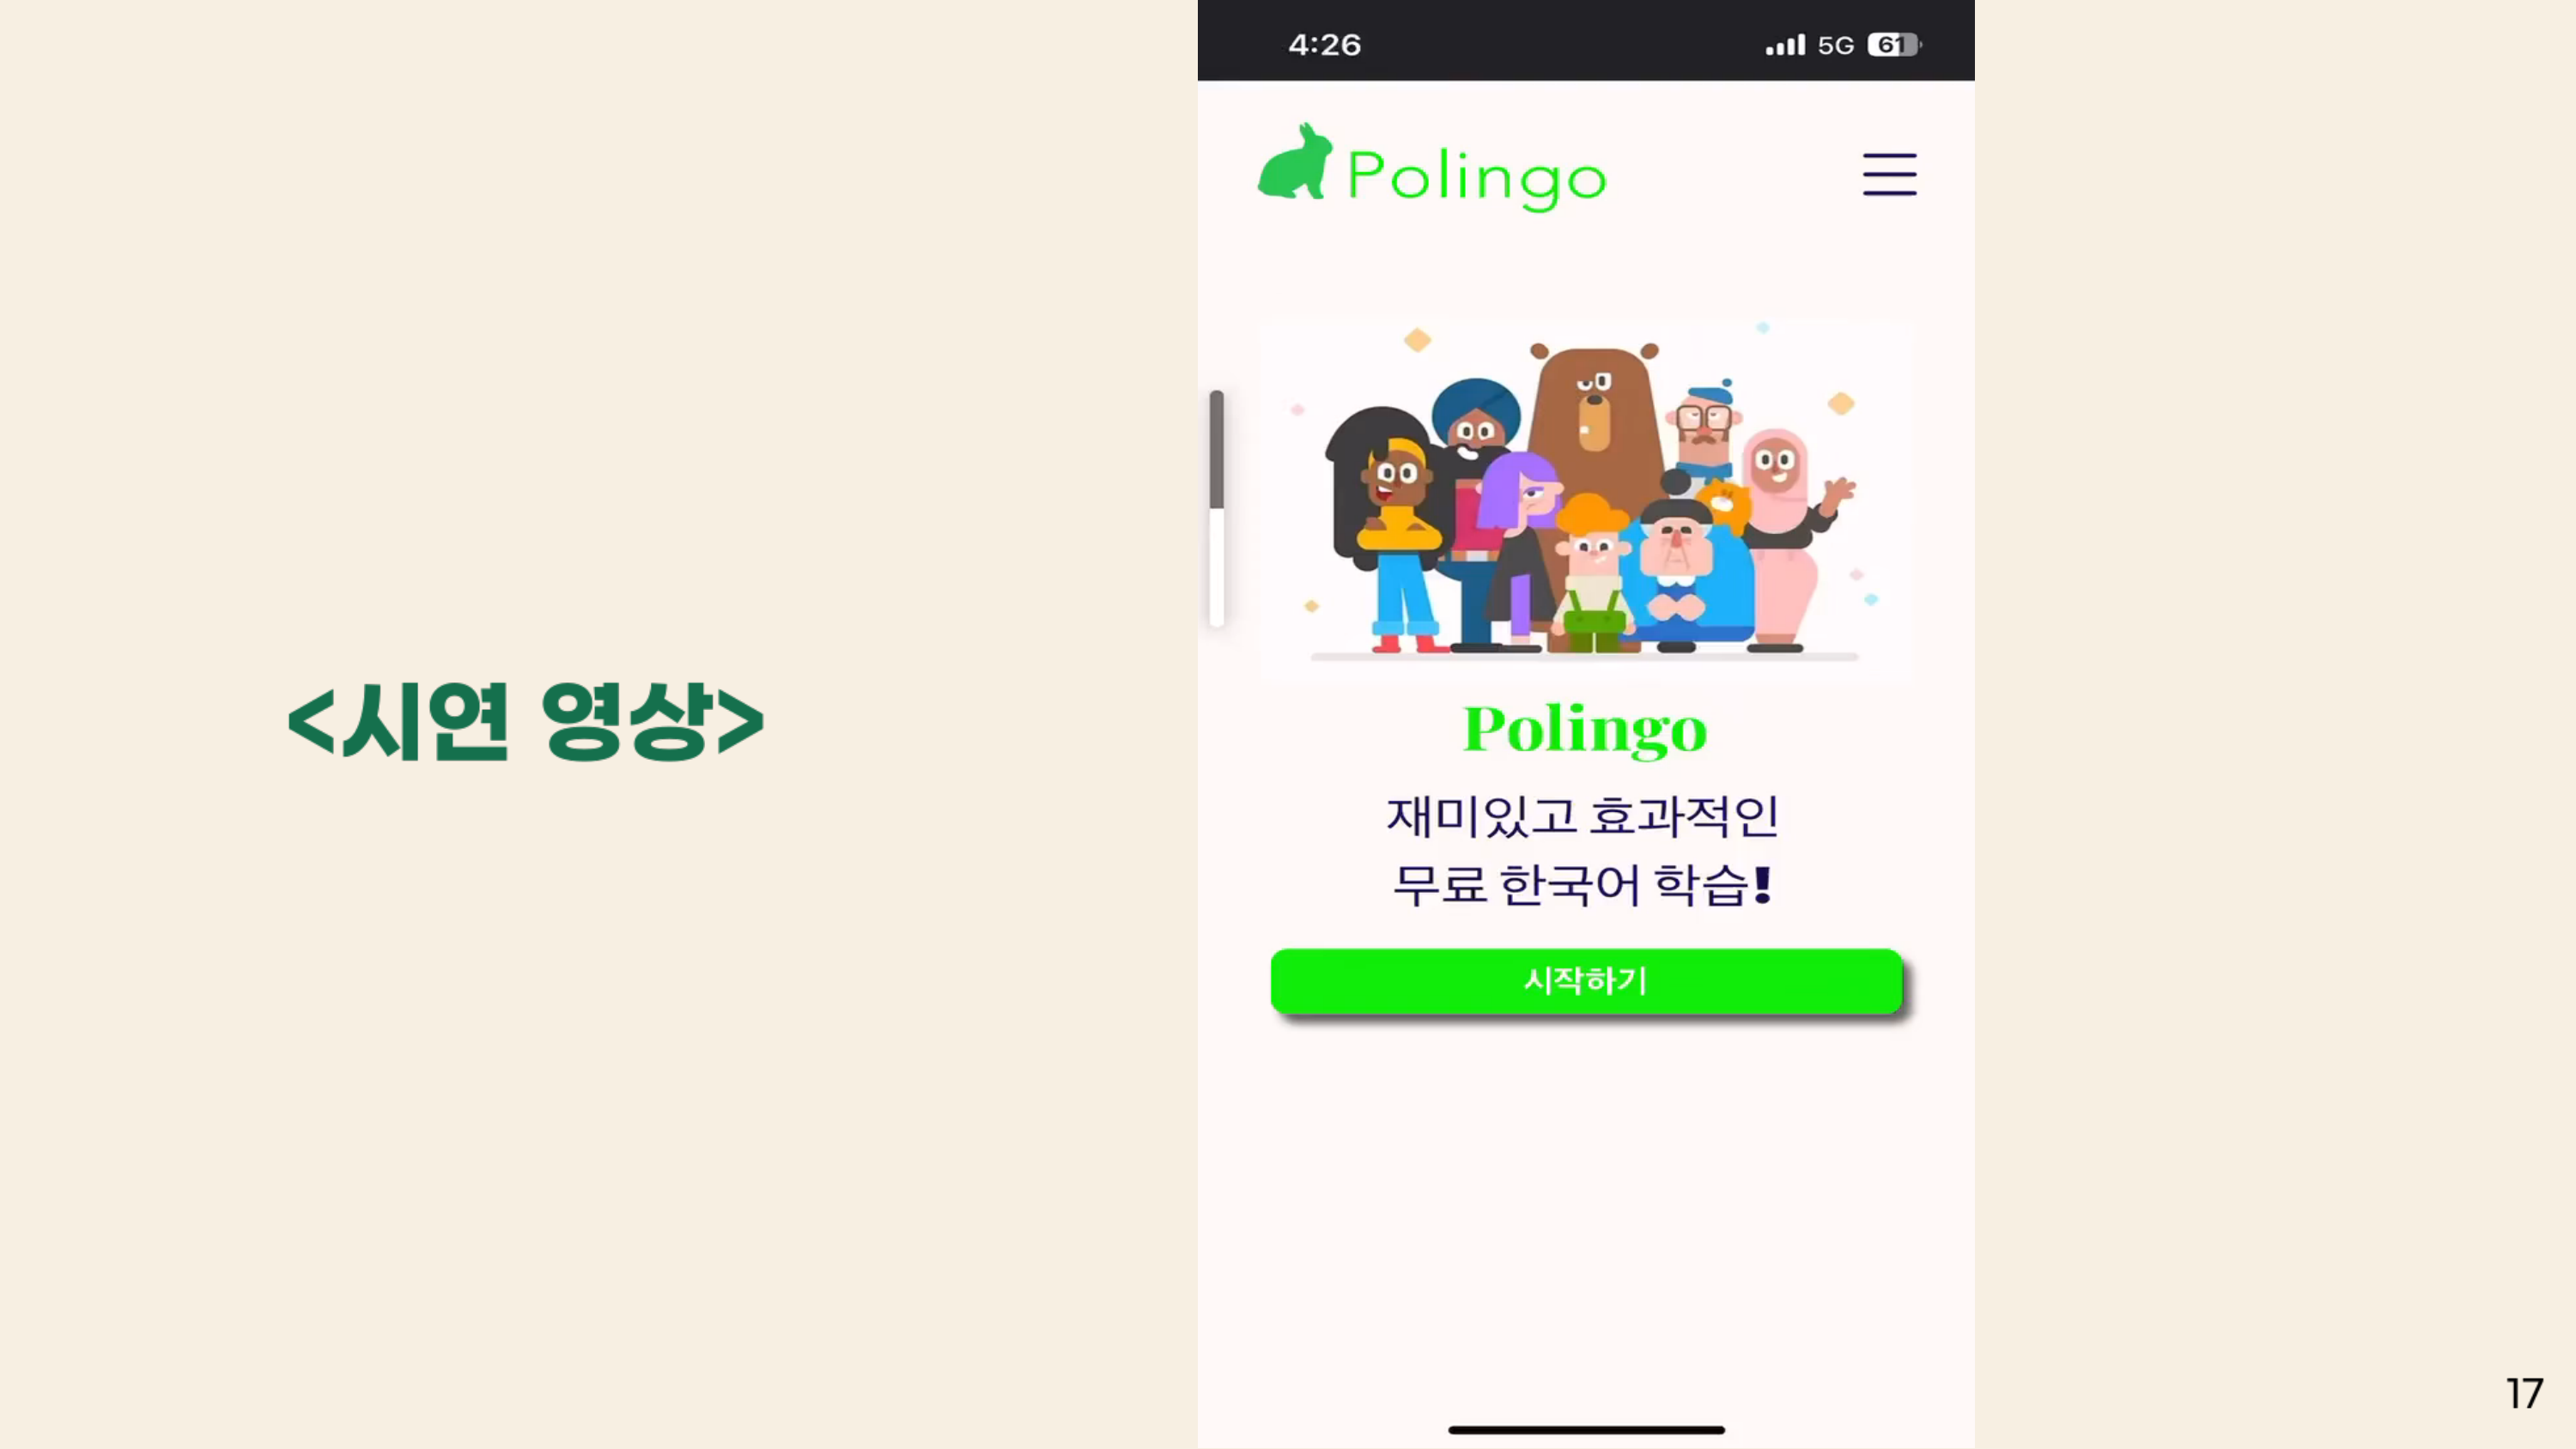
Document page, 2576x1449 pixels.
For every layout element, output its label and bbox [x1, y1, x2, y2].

text_box [1197, 0, 1976, 1449]
picture [256, 615, 859, 870]
picture [2495, 1362, 2576, 1449]
